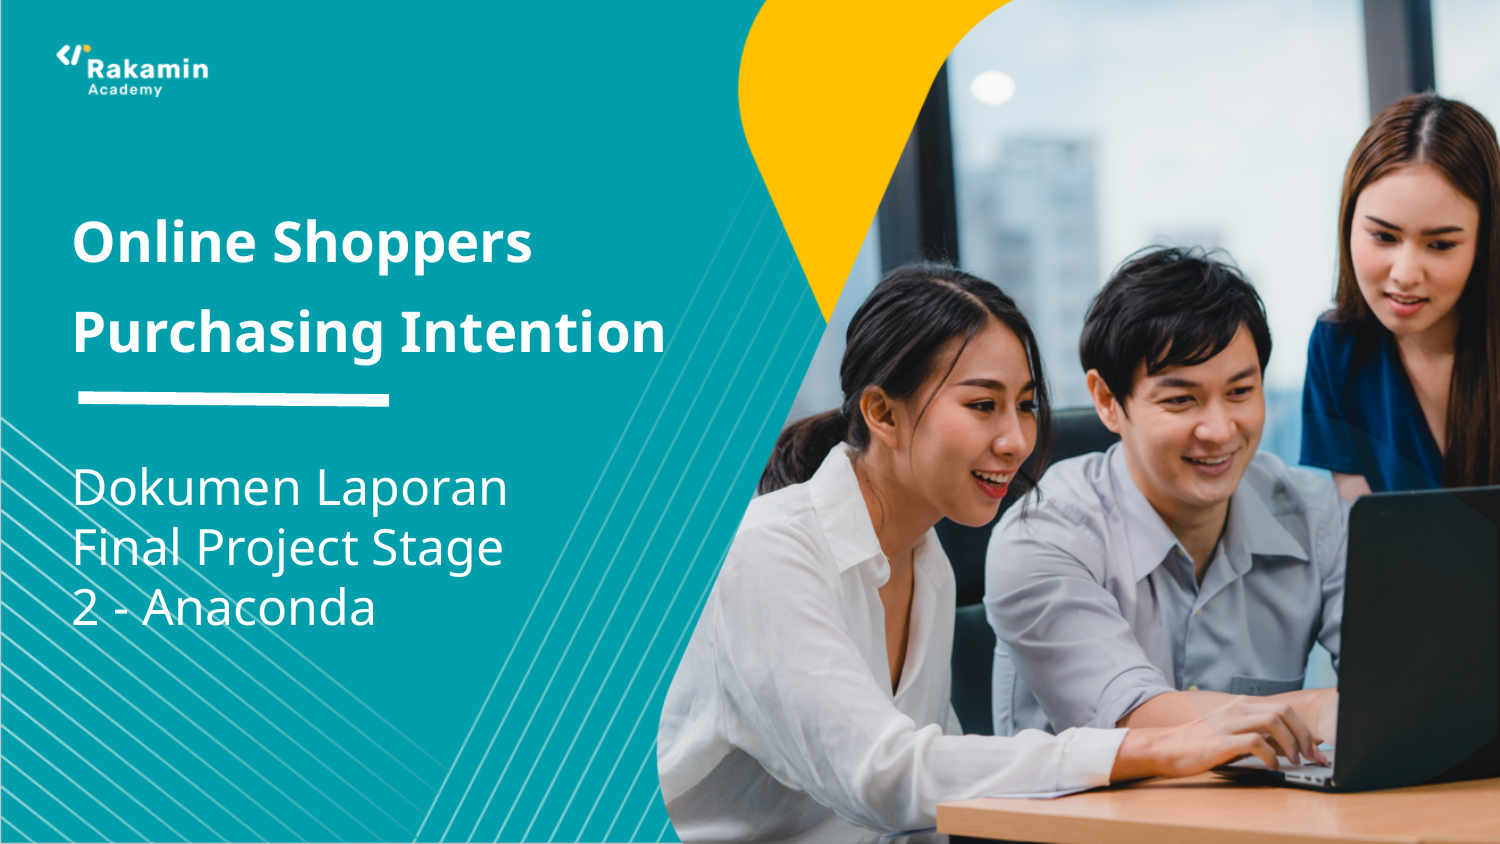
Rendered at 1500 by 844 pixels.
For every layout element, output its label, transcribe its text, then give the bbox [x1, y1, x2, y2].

text_box Dokumen Laporan Final Project Stage 2 - Anaconda [60, 449, 534, 641]
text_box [78, 397, 390, 401]
picture [0, 0, 1500, 844]
text_box Online Shoppers Purchasing Intention [60, 178, 810, 369]
